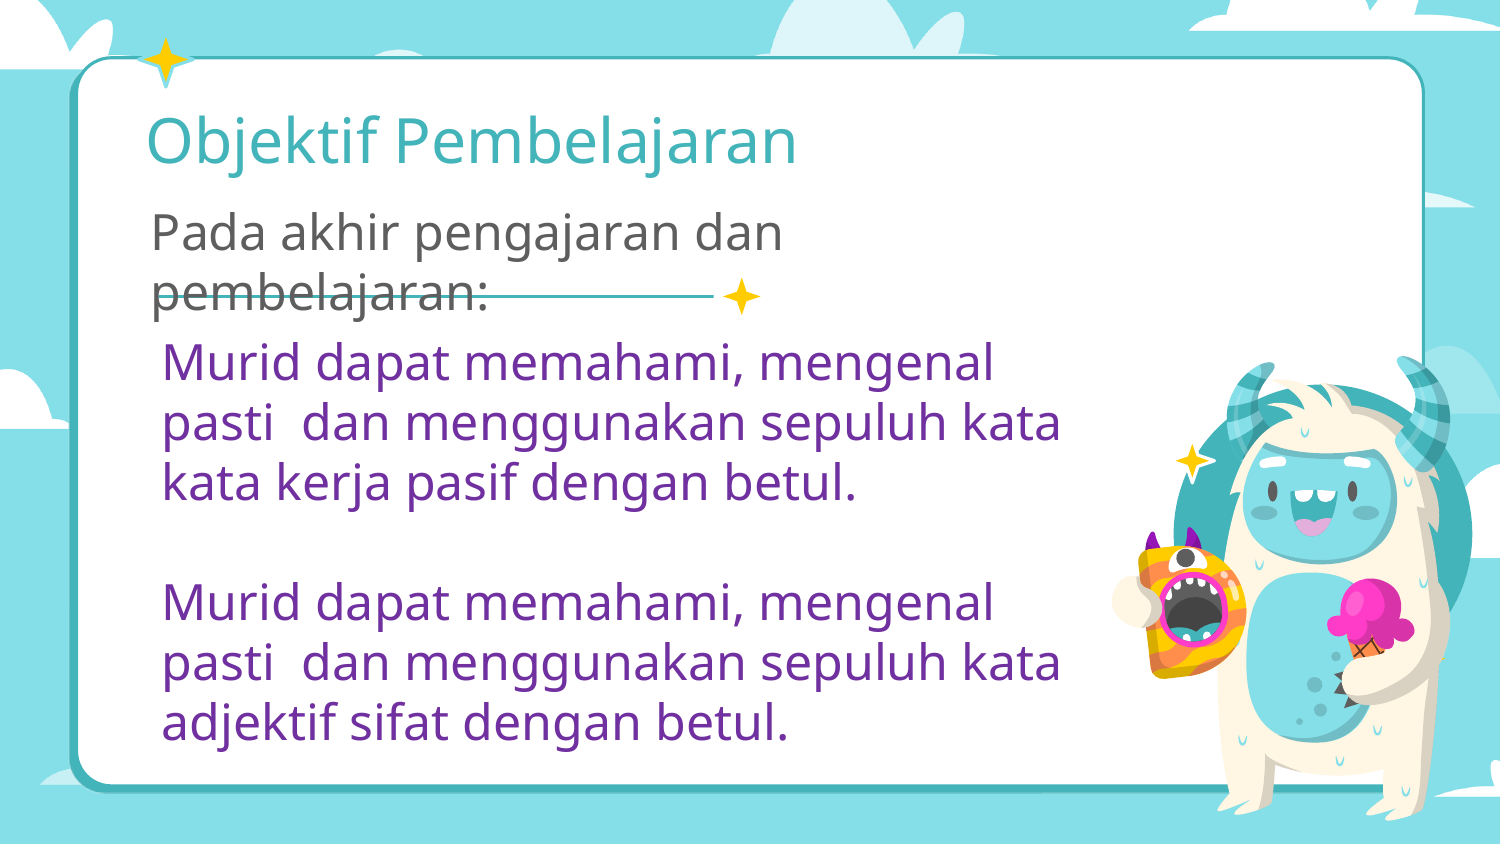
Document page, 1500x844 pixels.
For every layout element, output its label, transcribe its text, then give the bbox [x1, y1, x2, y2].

list Murid dapat memahami, mengenal pasti dan menggunakan sepuluh kata kata kerja pasif dengan betul. Murid dapat memahami, mengenal pasti dan menggunakan sepuluh kata adjektif sifat dengan betul. [146, 315, 1117, 757]
picture [0, 0, 1500, 844]
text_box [1110, 355, 1473, 821]
title Objektif Pembelajaran [130, 86, 931, 246]
text_box Pada akhir pengajaran dan pembelajaran: [135, 185, 1136, 283]
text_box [159, 268, 771, 325]
